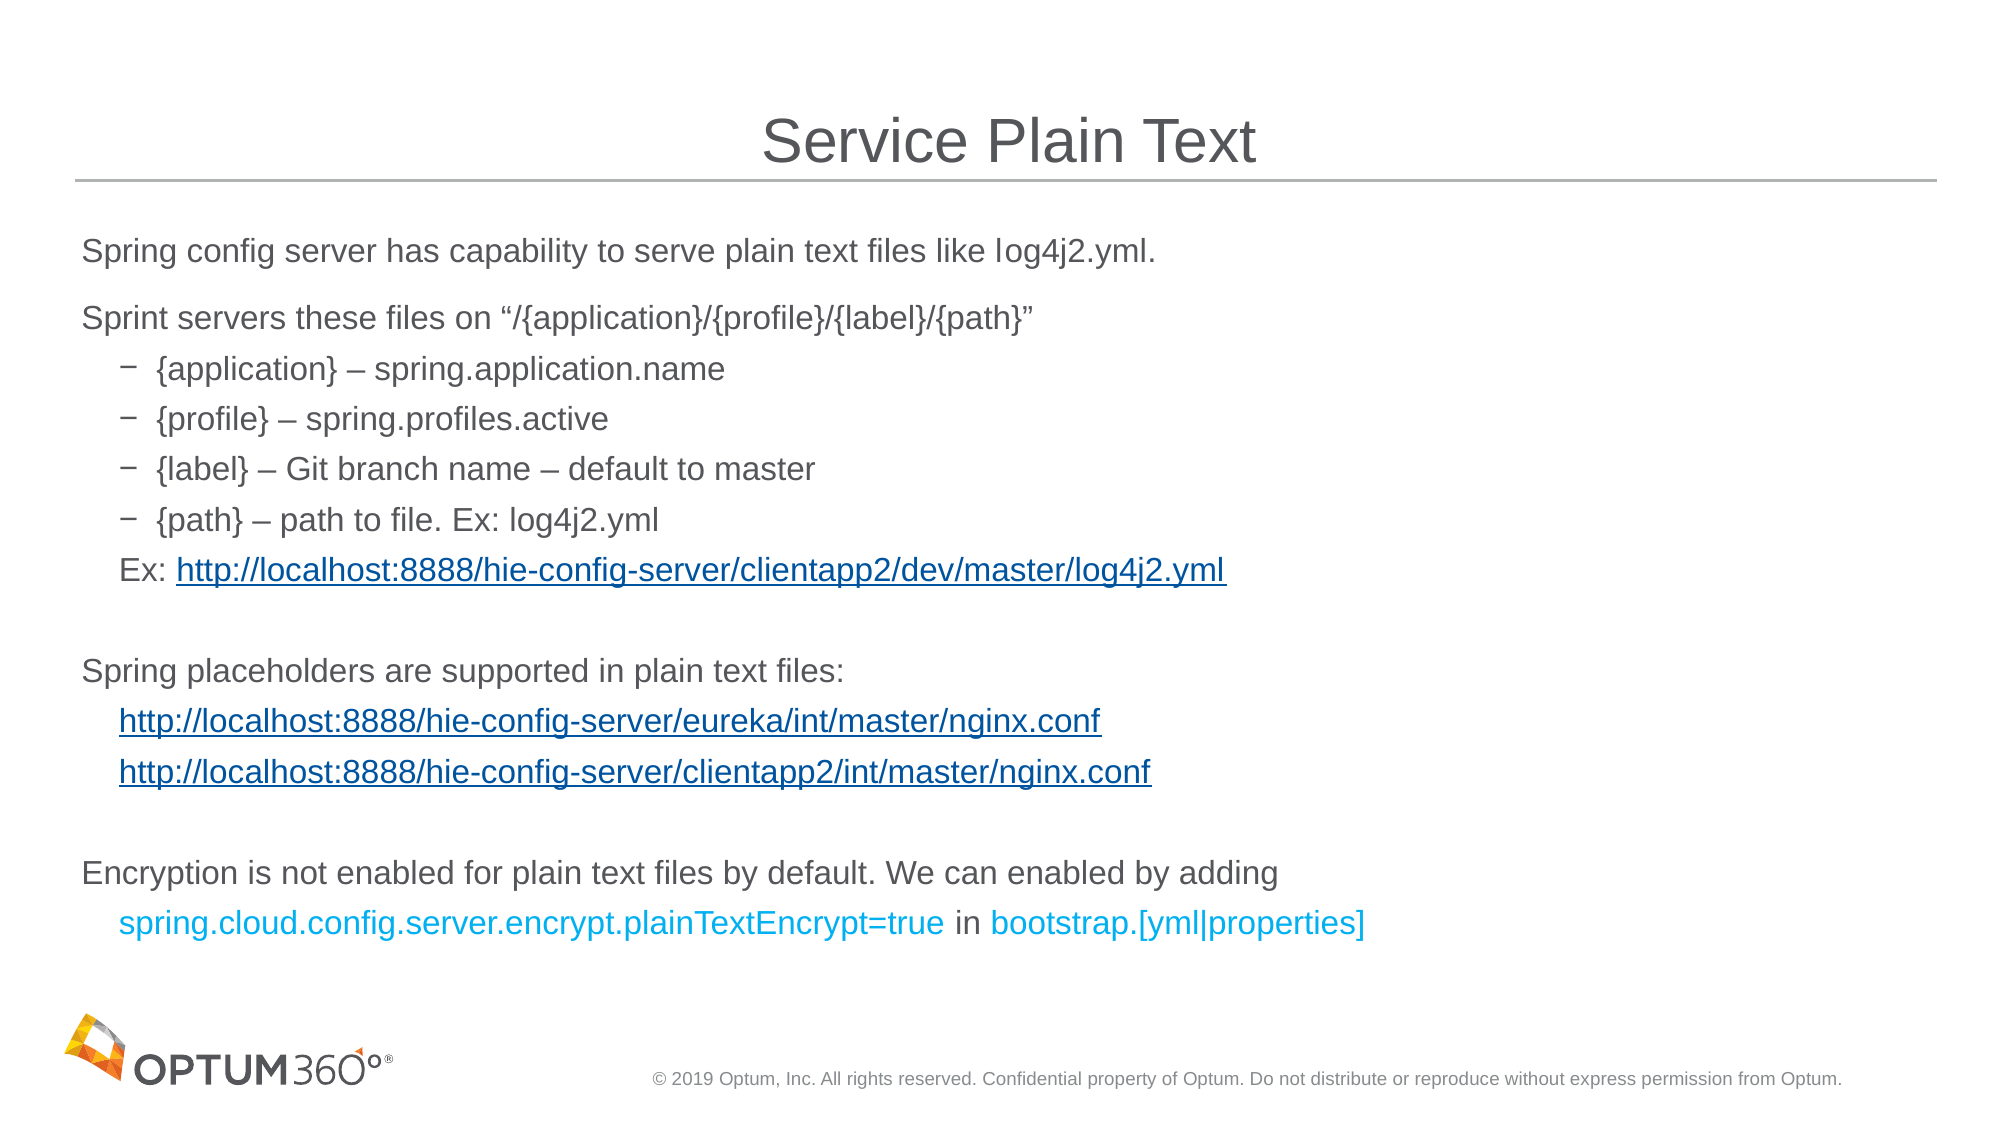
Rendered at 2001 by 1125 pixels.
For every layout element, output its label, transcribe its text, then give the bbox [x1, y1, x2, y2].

list Spring config server has capability to serve plain text files like log4j2.yml. Sprint servers these files on “/{application}/{profile}/{label}/{path}” {application} – spring.application.name {profile} – spring.profiles.active {label} – Git branch name – default to master {path} – path to file. Ex: log4j2.yml Ex: http://localhost:8888/hie-config-server/clientapp2/dev/master/log4j2.yml Spring placeholders are supported in plain text files: http://localhost:8888/hie-config-server/eureka/int/master/nginx.conf http://localhost:8888/hie-config-server/clientapp2/int/master/nginx.conf Encryption is not enabled for plain text files by default. We can enabled by adding spring.cloud.config.server.encrypt.plainTextEncrypt=true in bootstrap.[yml|properties] [81, 232, 1938, 968]
title Service Plain Text [81, 0, 1938, 177]
footer © 2019 Optum, Inc. All rights reserved. Confidential property of Optum. Do not distribute or reproduce without express permission from Optum. [500, 1052, 1842, 1104]
